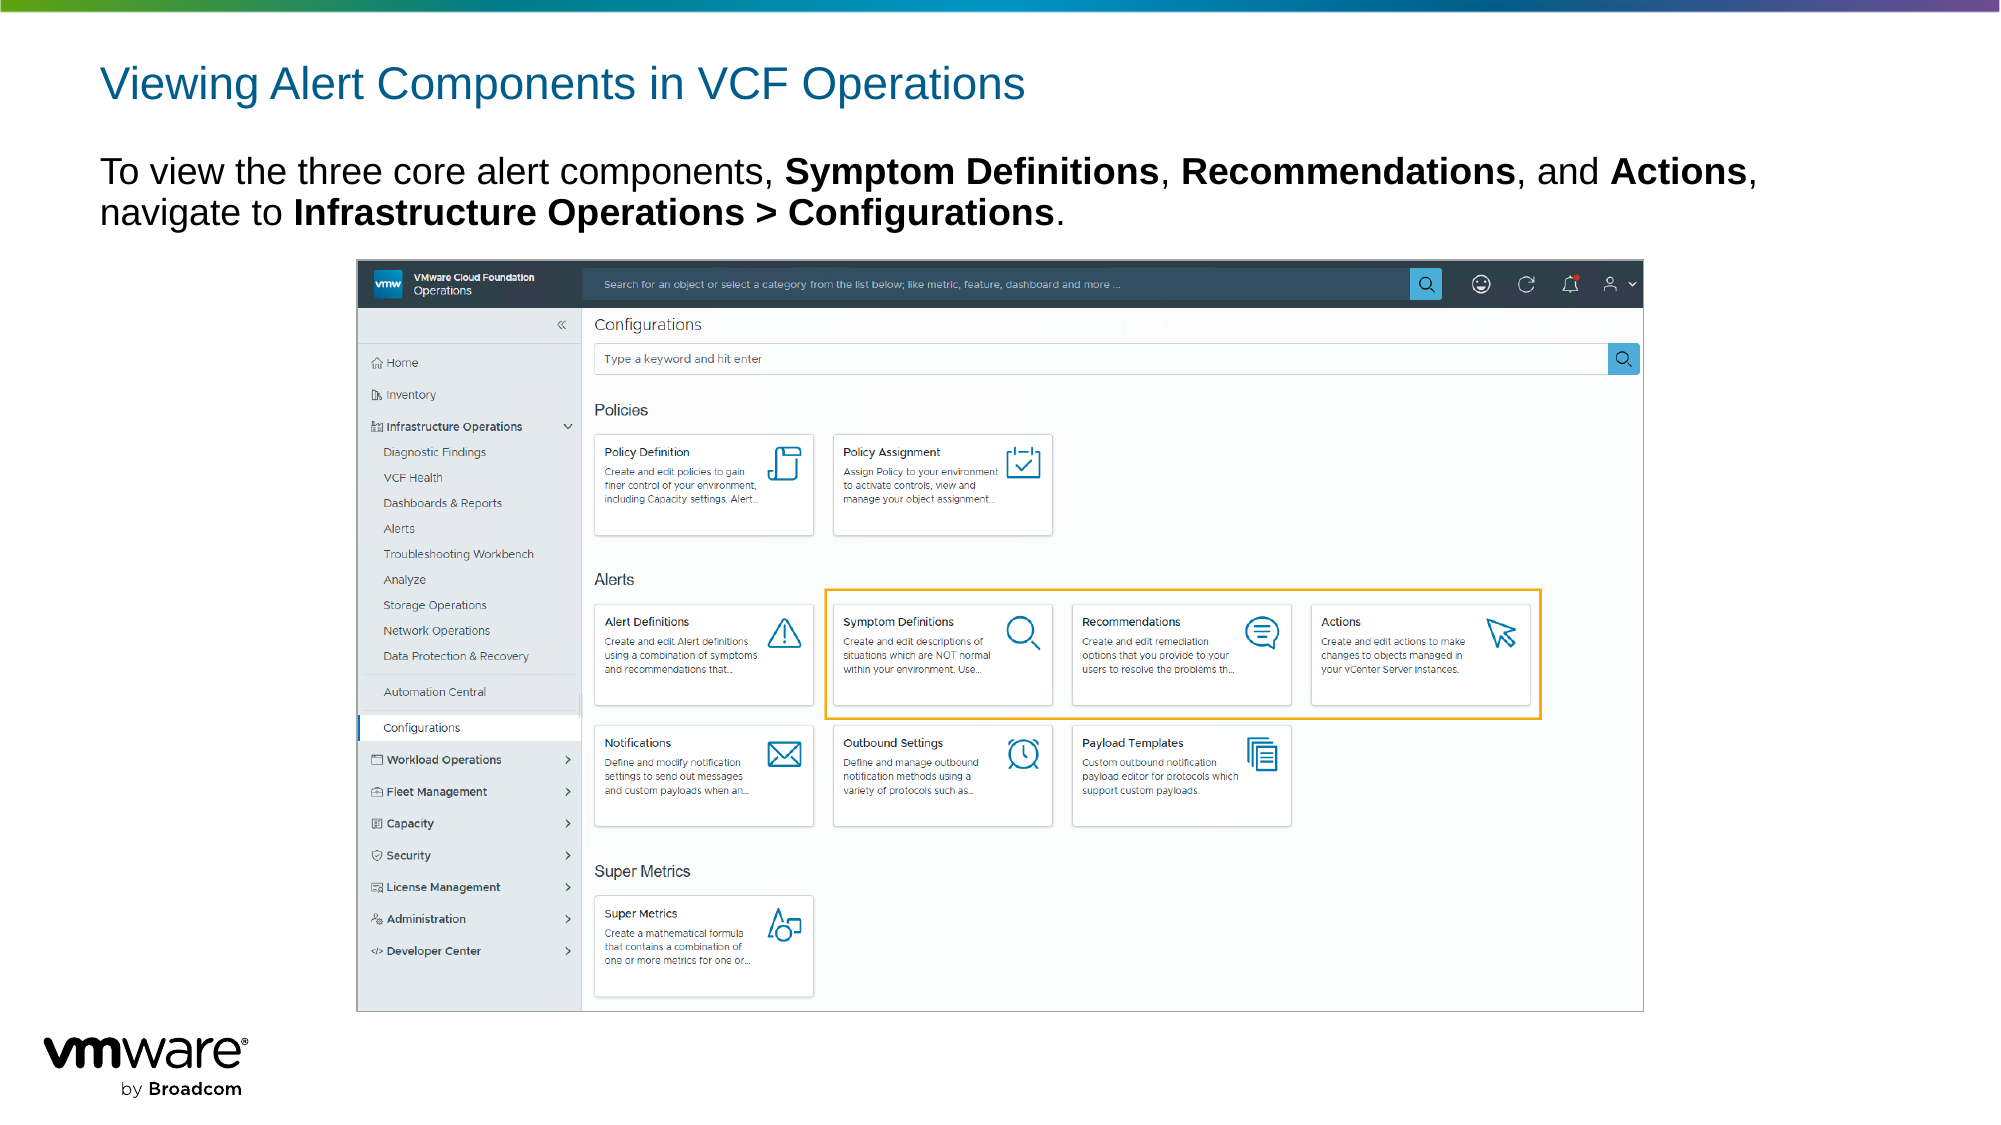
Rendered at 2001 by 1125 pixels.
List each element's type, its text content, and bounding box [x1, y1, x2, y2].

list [356, 259, 1644, 1012]
picture [0, 0, 2000, 30]
title Viewing Alert Components in VCF Operations [99, 54, 1900, 113]
list To view the three core alert components, Symptom Definitions, Recommendations, and Actions, navigate to Infrastructure Operations > Configurations. [99, 149, 1900, 247]
